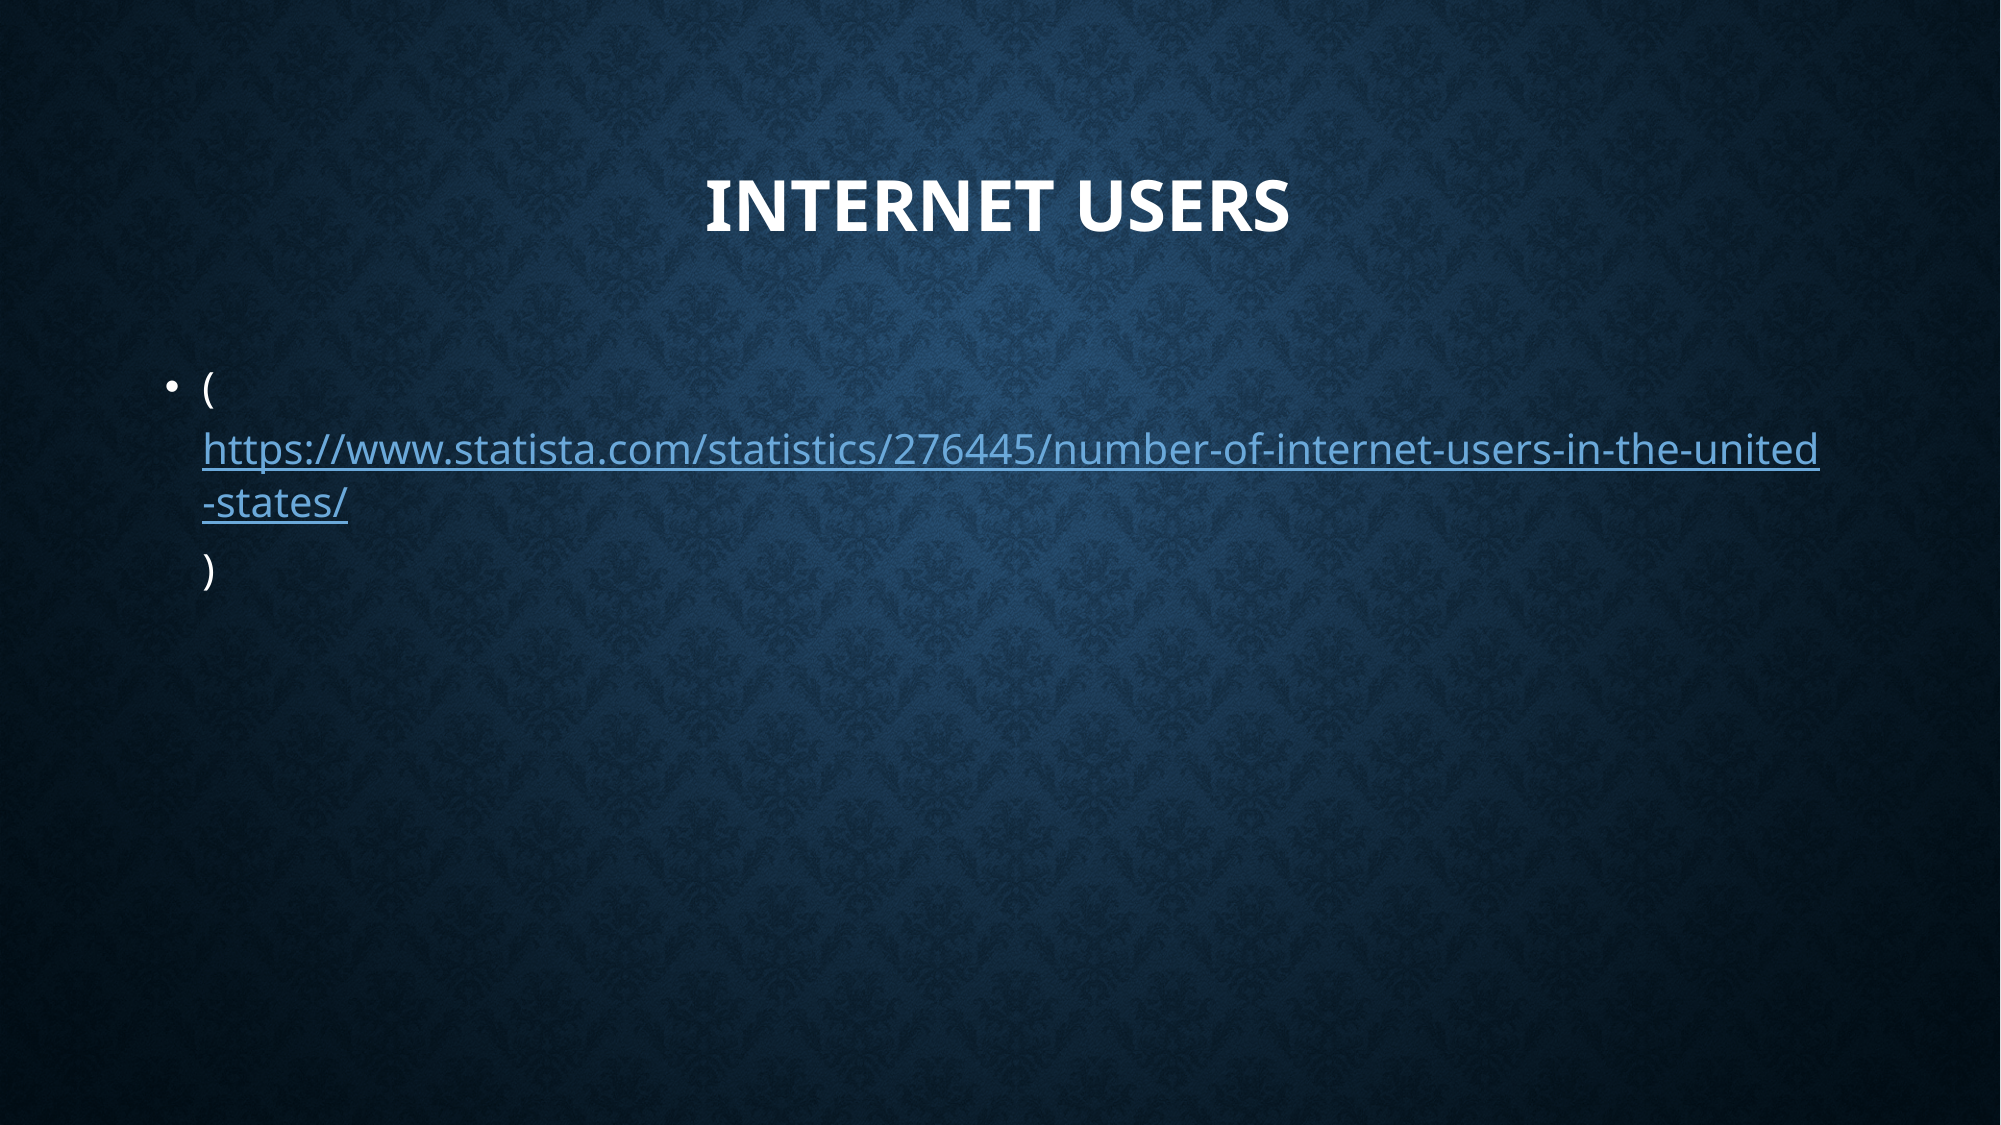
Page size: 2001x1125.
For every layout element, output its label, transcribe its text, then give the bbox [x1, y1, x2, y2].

title INTERNET USERS [149, 99, 1849, 318]
list (https://www.statista.com/statistics/276445/number-of-internet-users-in-the-united-states/) [149, 343, 1849, 950]
